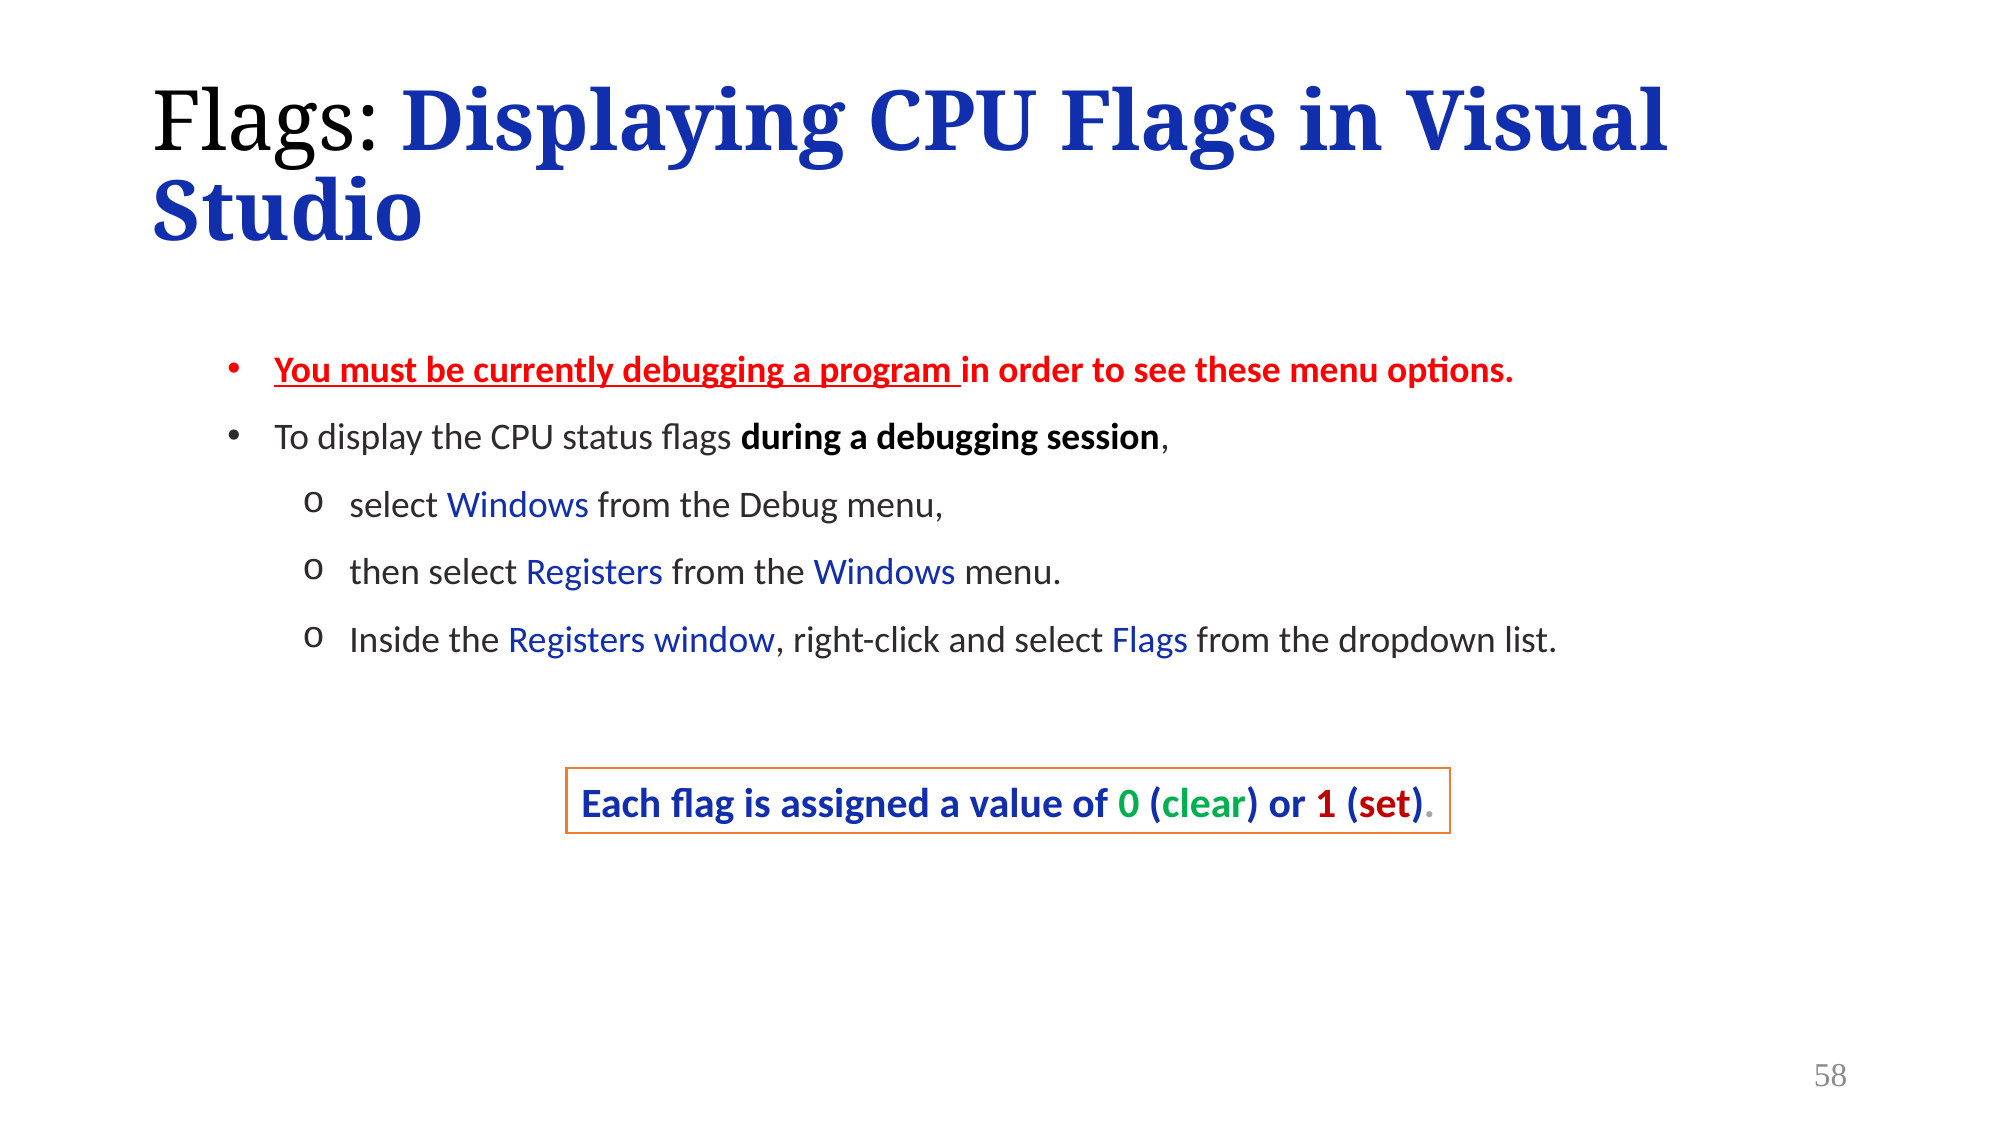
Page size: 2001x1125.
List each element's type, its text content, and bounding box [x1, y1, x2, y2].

text_box Each flag is assigned a value of 0 (clear) or 1 (set). [566, 767, 1451, 834]
slide_number 58 [1412, 1042, 1863, 1103]
title Flags: Displaying CPU Flags in Visual Studio [137, 59, 1863, 278]
text_box You must be currently debugging a program in order to see these menu options. To display the CPU status flags during a debugging session, select Windows from the Debug menu, then select Registers from the Windows menu. Inside the Registers window, right-click and select Flags from the dropdown list. [212, 314, 1803, 713]
